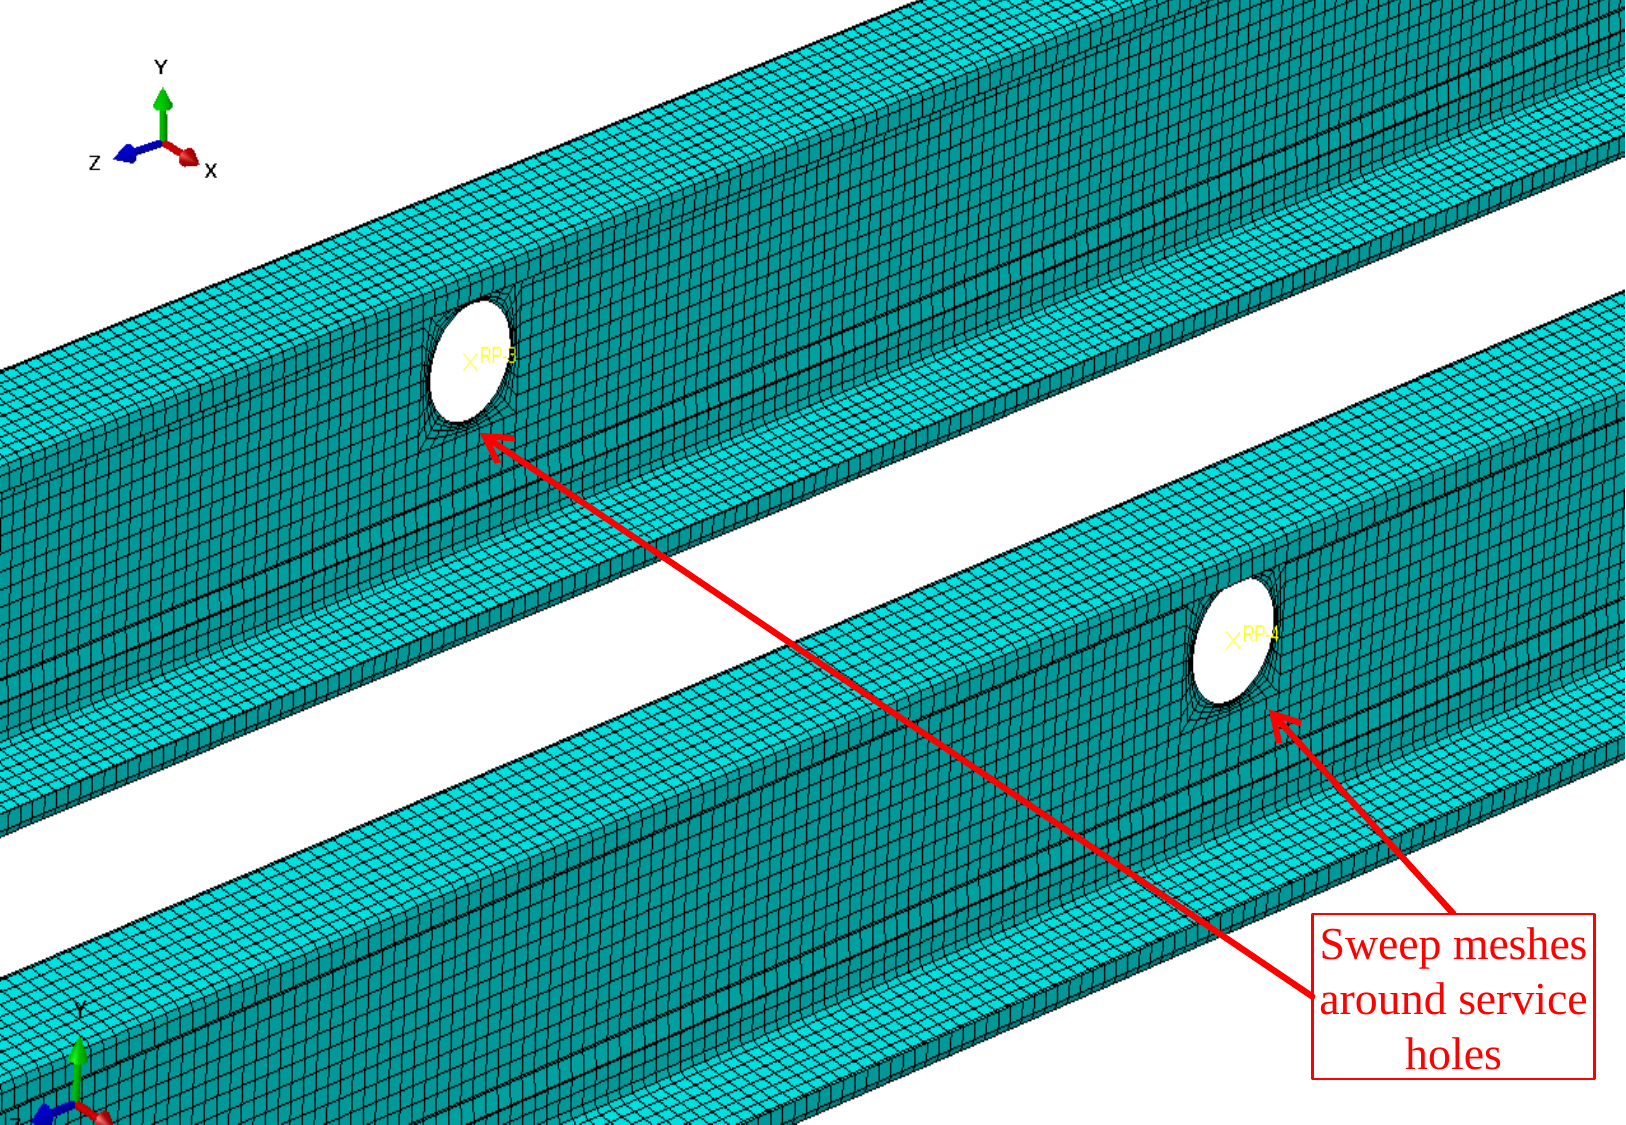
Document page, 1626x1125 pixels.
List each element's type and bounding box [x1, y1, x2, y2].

text_box [1313, 709, 1454, 914]
picture [0, 0, 1625, 1125]
text_box [479, 432, 1313, 997]
